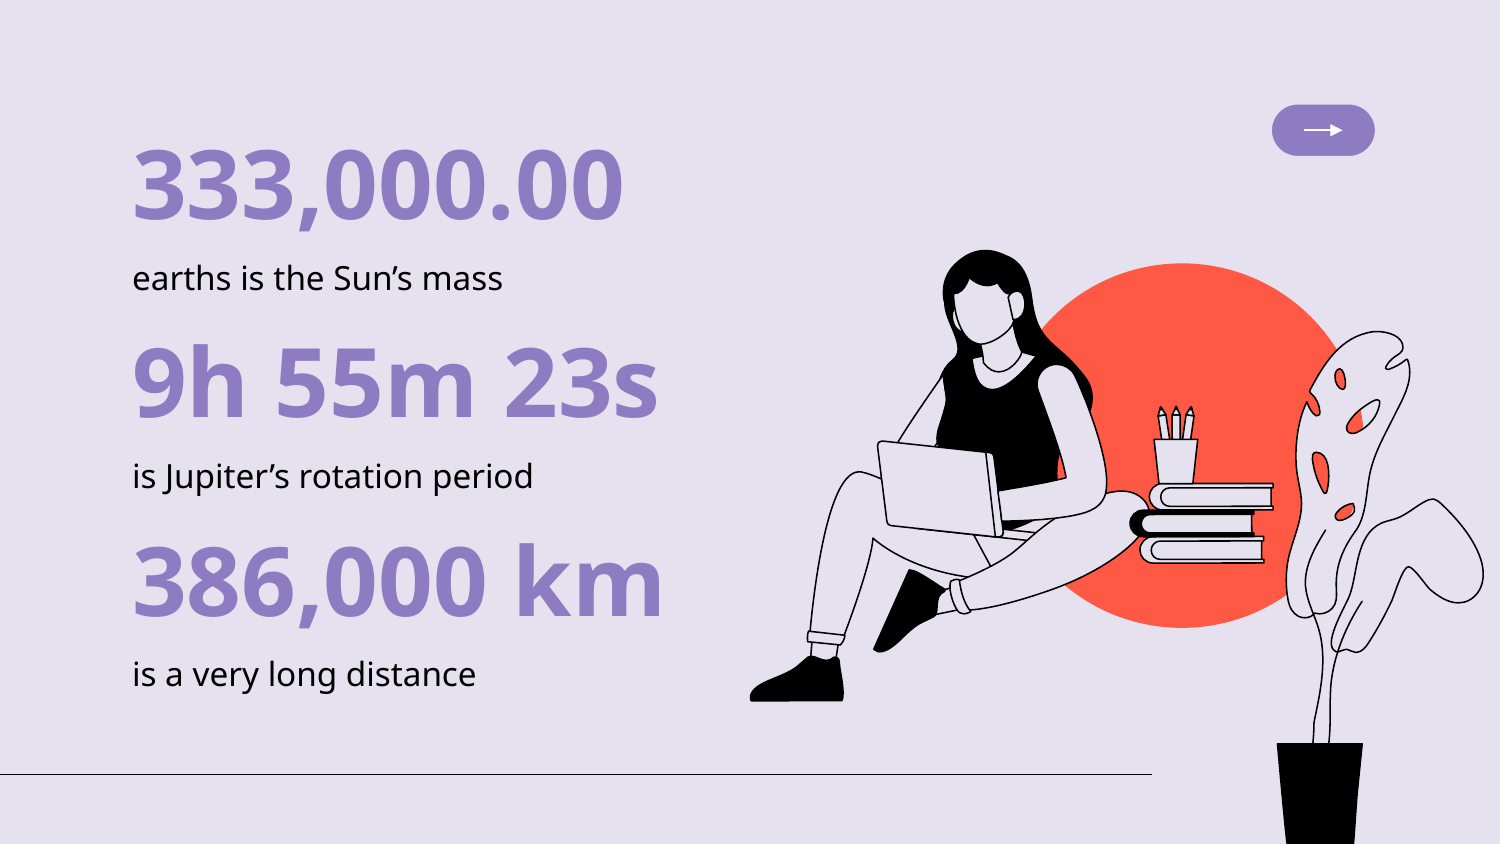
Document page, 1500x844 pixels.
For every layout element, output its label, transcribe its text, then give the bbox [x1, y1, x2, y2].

text_box [1278, 290, 1322, 329]
title 333,000.00 [116, 130, 707, 231]
subtitle is a very long distance [116, 638, 707, 714]
subtitle earths is the Sun’s mass [116, 241, 707, 317]
title 386,000 km [116, 527, 707, 628]
title 9h 55m 23s [116, 328, 707, 430]
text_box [1277, 331, 1485, 844]
subtitle is Jupiter’s rotation period [116, 440, 707, 515]
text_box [749, 250, 1274, 702]
